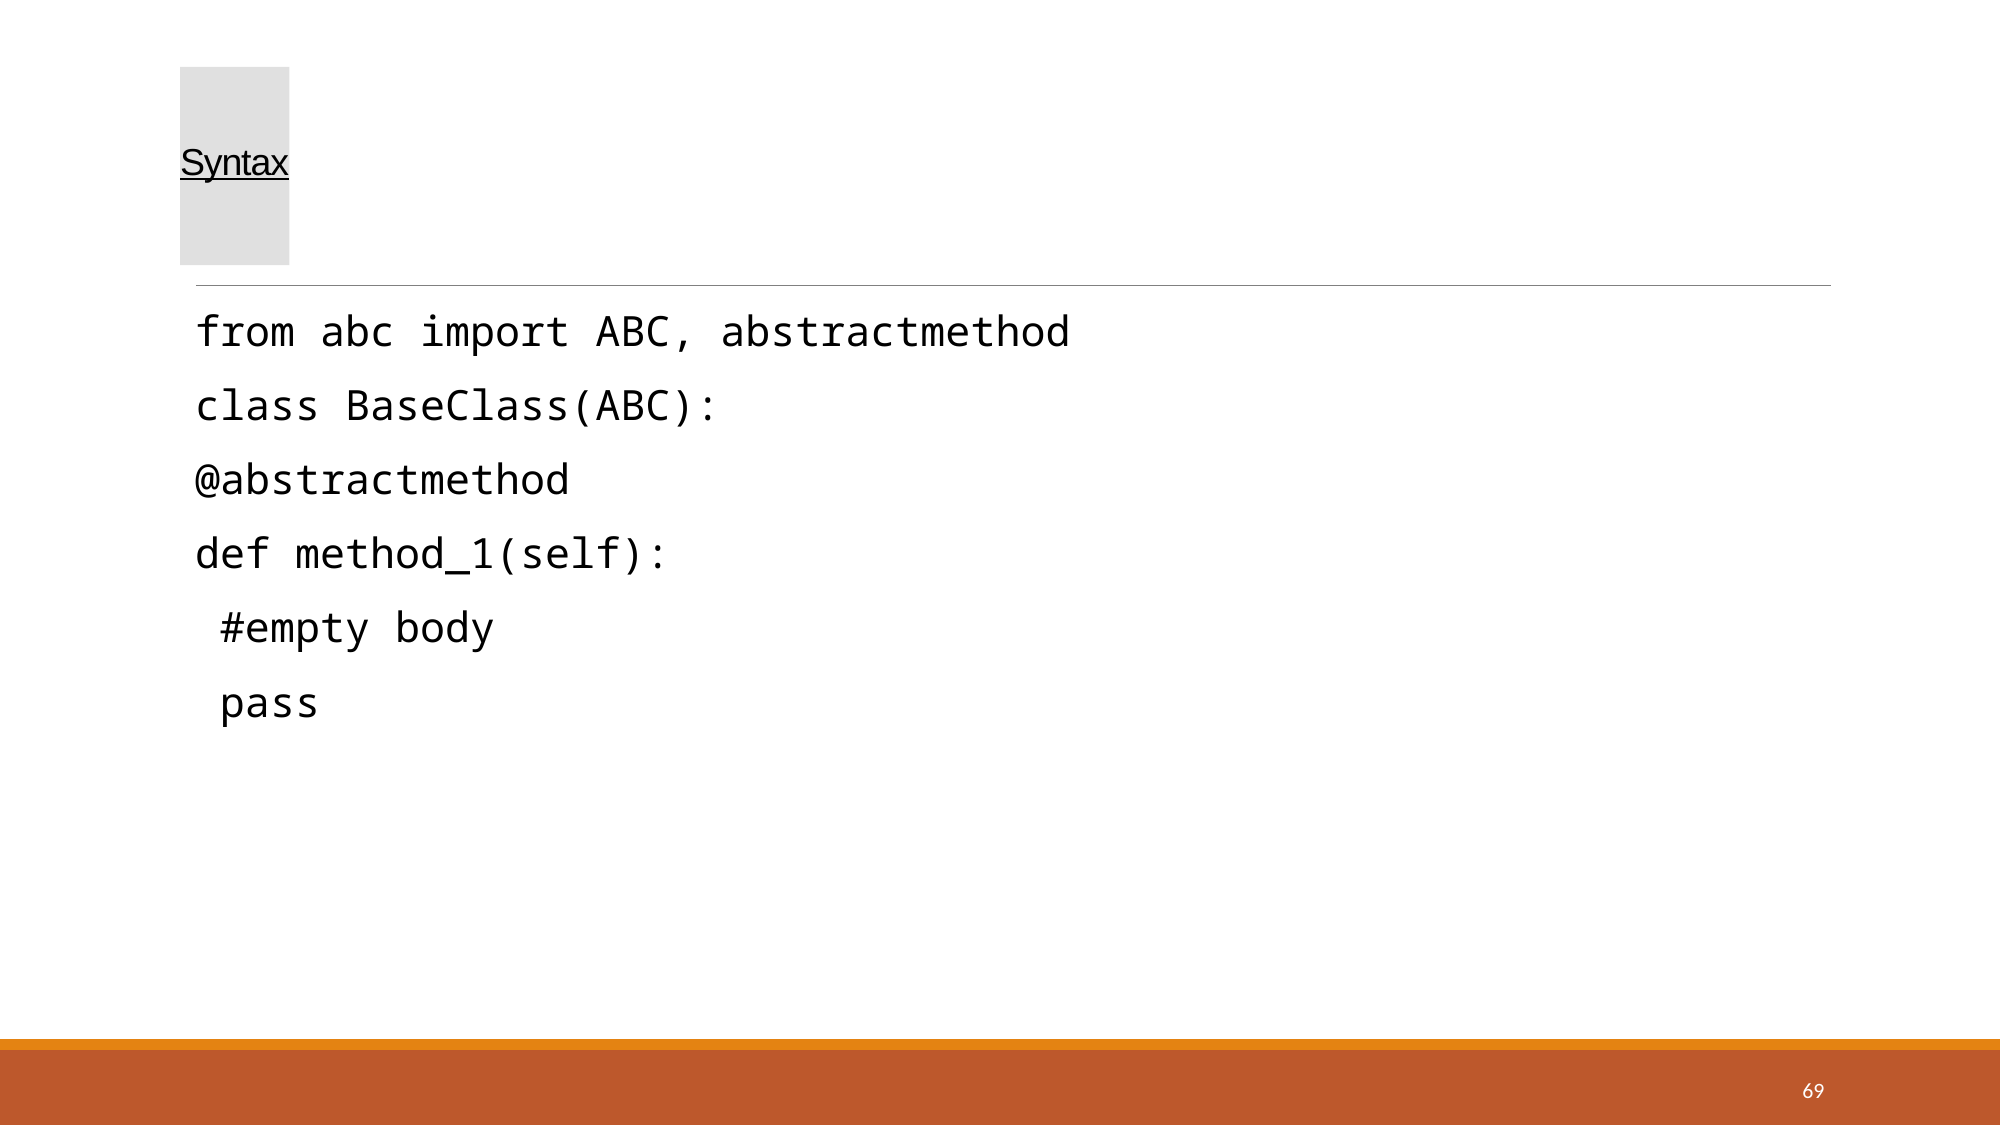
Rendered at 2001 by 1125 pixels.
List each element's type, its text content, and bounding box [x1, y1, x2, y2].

list from abc import ABC, abstractmethod class BaseClass(ABC): @abstractmethod def method_1(self): #empty body pass [180, 302, 1830, 963]
slide_number 69 [1624, 1059, 1840, 1120]
title Syntax [180, 66, 290, 266]
